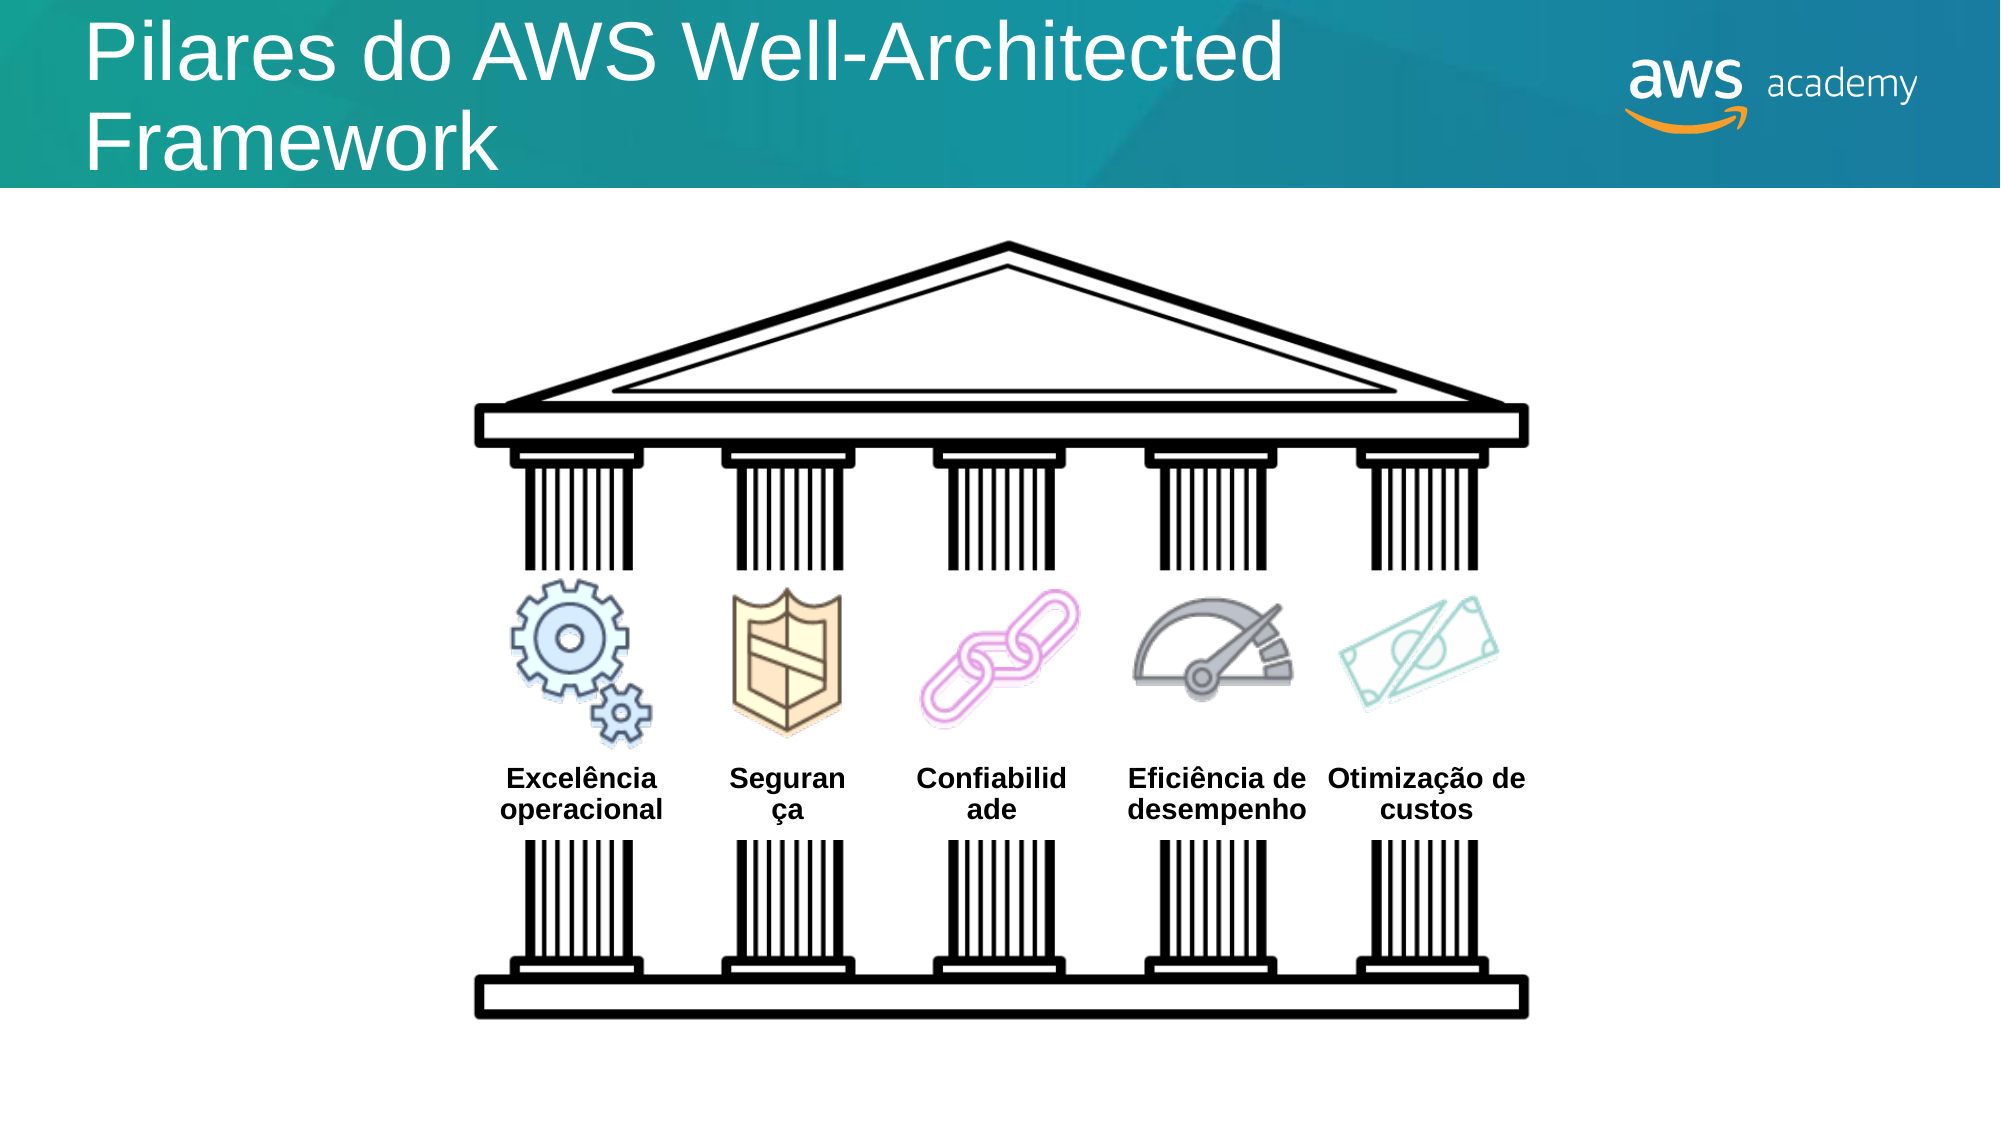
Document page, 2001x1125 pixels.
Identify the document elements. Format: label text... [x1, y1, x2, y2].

picture [0, 0, 2000, 188]
title Pilares do AWS Well-Architected Framework [68, 59, 1551, 138]
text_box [460, 231, 1541, 1029]
